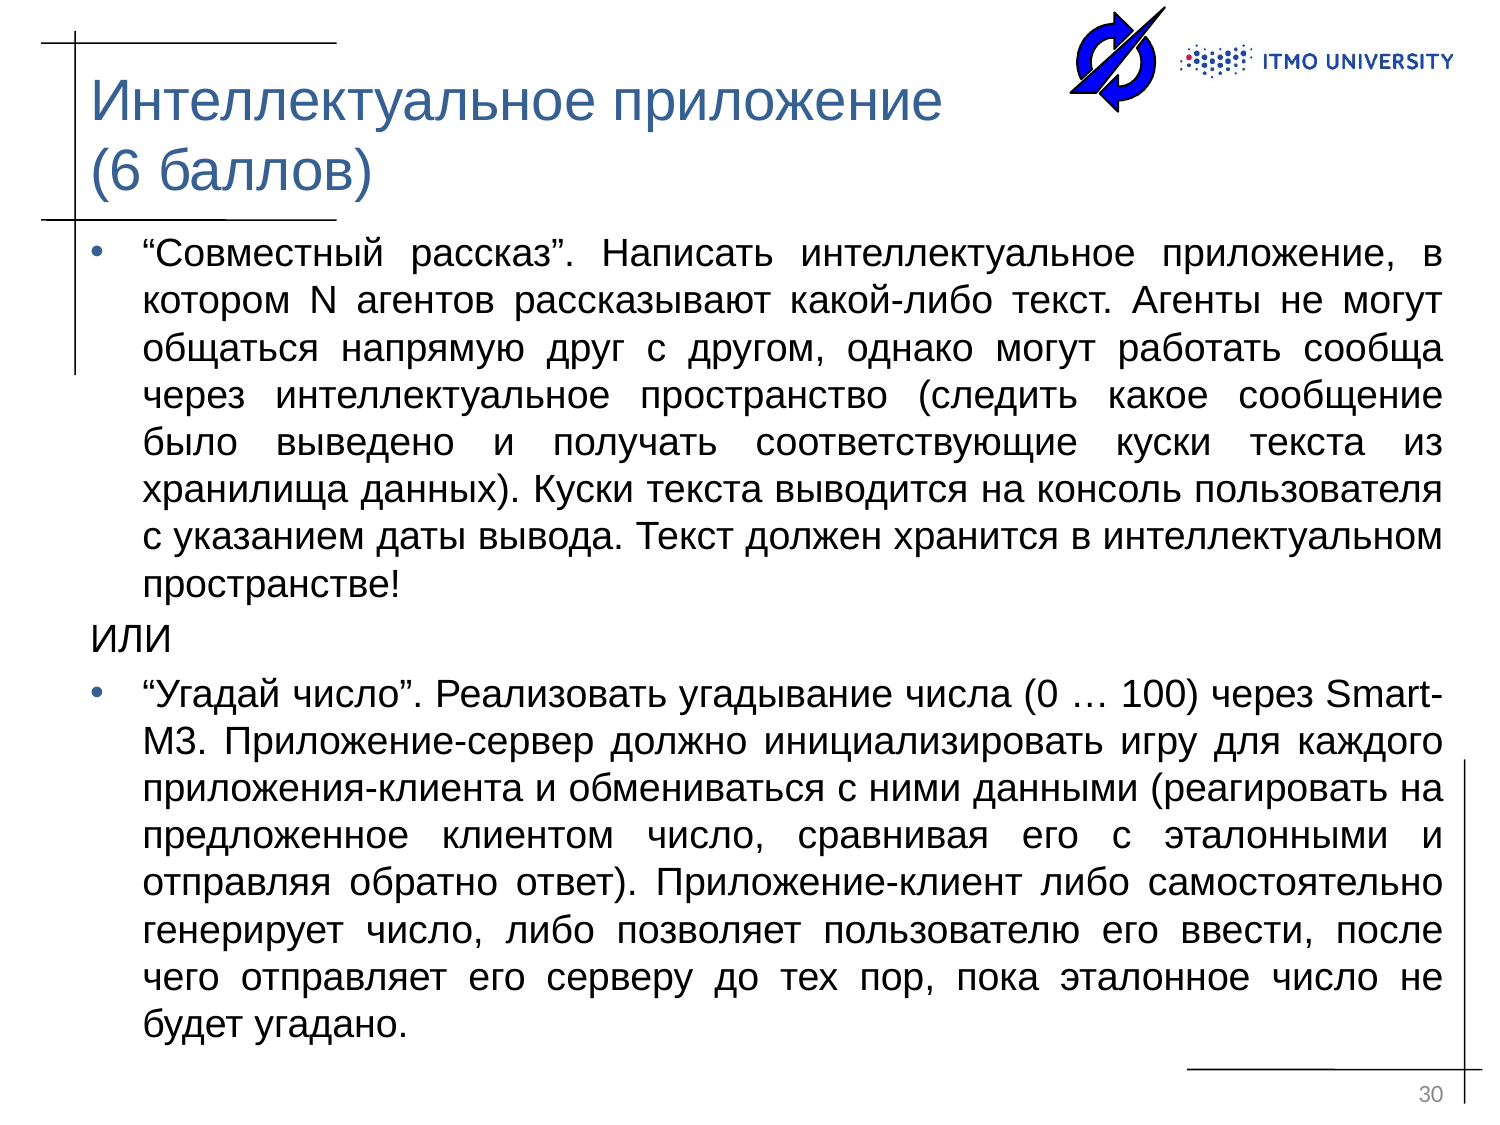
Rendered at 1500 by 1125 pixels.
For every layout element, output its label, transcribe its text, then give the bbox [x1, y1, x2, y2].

slide_number 30 [1108, 1082, 1459, 1103]
list “Совместный рассказ”. Написать интеллектуальное приложение, в котором N агентов рассказывают какой-либо текст. Агенты не могут общаться напрямую друг с другом, однако могут работать сообща через интеллектуальное пространство (следить какое сообщение было выведено и получать соответствующие куски текста из хранилища данных). Куски текста выводится на консоль пользователя с указанием даты вывода. Текст должен хранится в интеллектуальном пространстве! ИЛИ “Угадай число”. Реализовать угадывание числа (0 … 100) через Smart-M3. Приложение-сервер должно инициализировать игру для каждого приложения-клиента и обмениваться с ними данными (реагировать на предложенное клиентом число, сравнивая его с эталонными и отправляя обратно ответ). Приложение-клиент либо самостоятельно генерирует число, либо позволяет пользователю его ввести, после чего отправляет его серверу до тех пор, пока эталонное число не будет угадано. [75, 219, 1459, 1071]
title Интеллектуальное приложение (6 баллов) [75, 45, 1058, 219]
picture [1163, 27, 1470, 95]
